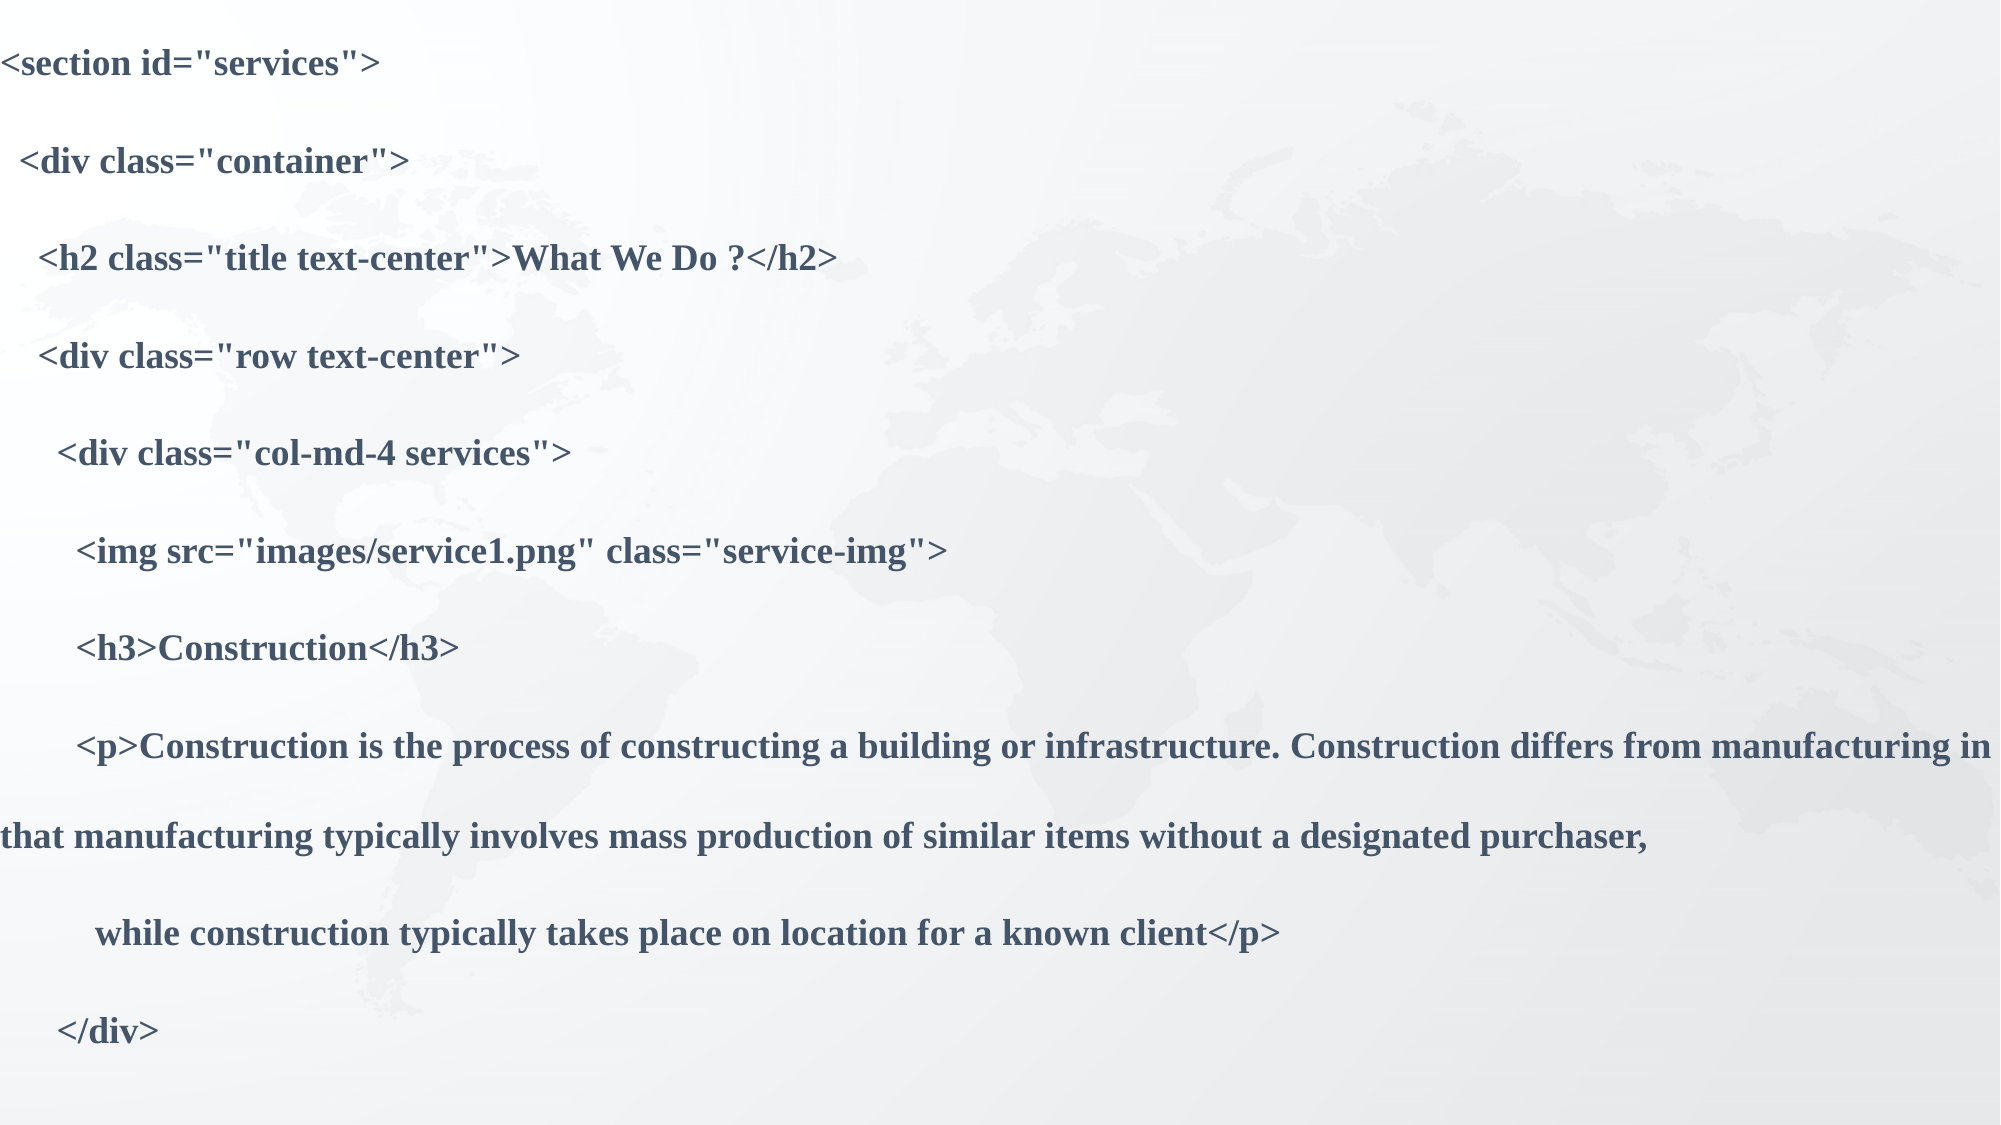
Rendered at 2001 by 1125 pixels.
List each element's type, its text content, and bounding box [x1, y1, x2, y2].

picture [0, 0, 2001, 1125]
text_box <section id="services"> <div class="container"> <h2 class="title text-center">What We Do ?</h2> <div class="row text-center"> <div class="col-md-4 services"> <img src="images/service1.png" class="service-img"> <h3>Construction</h3> <p>Construction is the process of constructing a building or infrastructure. Construction differs from manufacturing in that manufacturing typically involves mass production of similar items without a designated purchaser, while construction typically takes place on location for a known client</p> </div> [0, 0, 2000, 1051]
